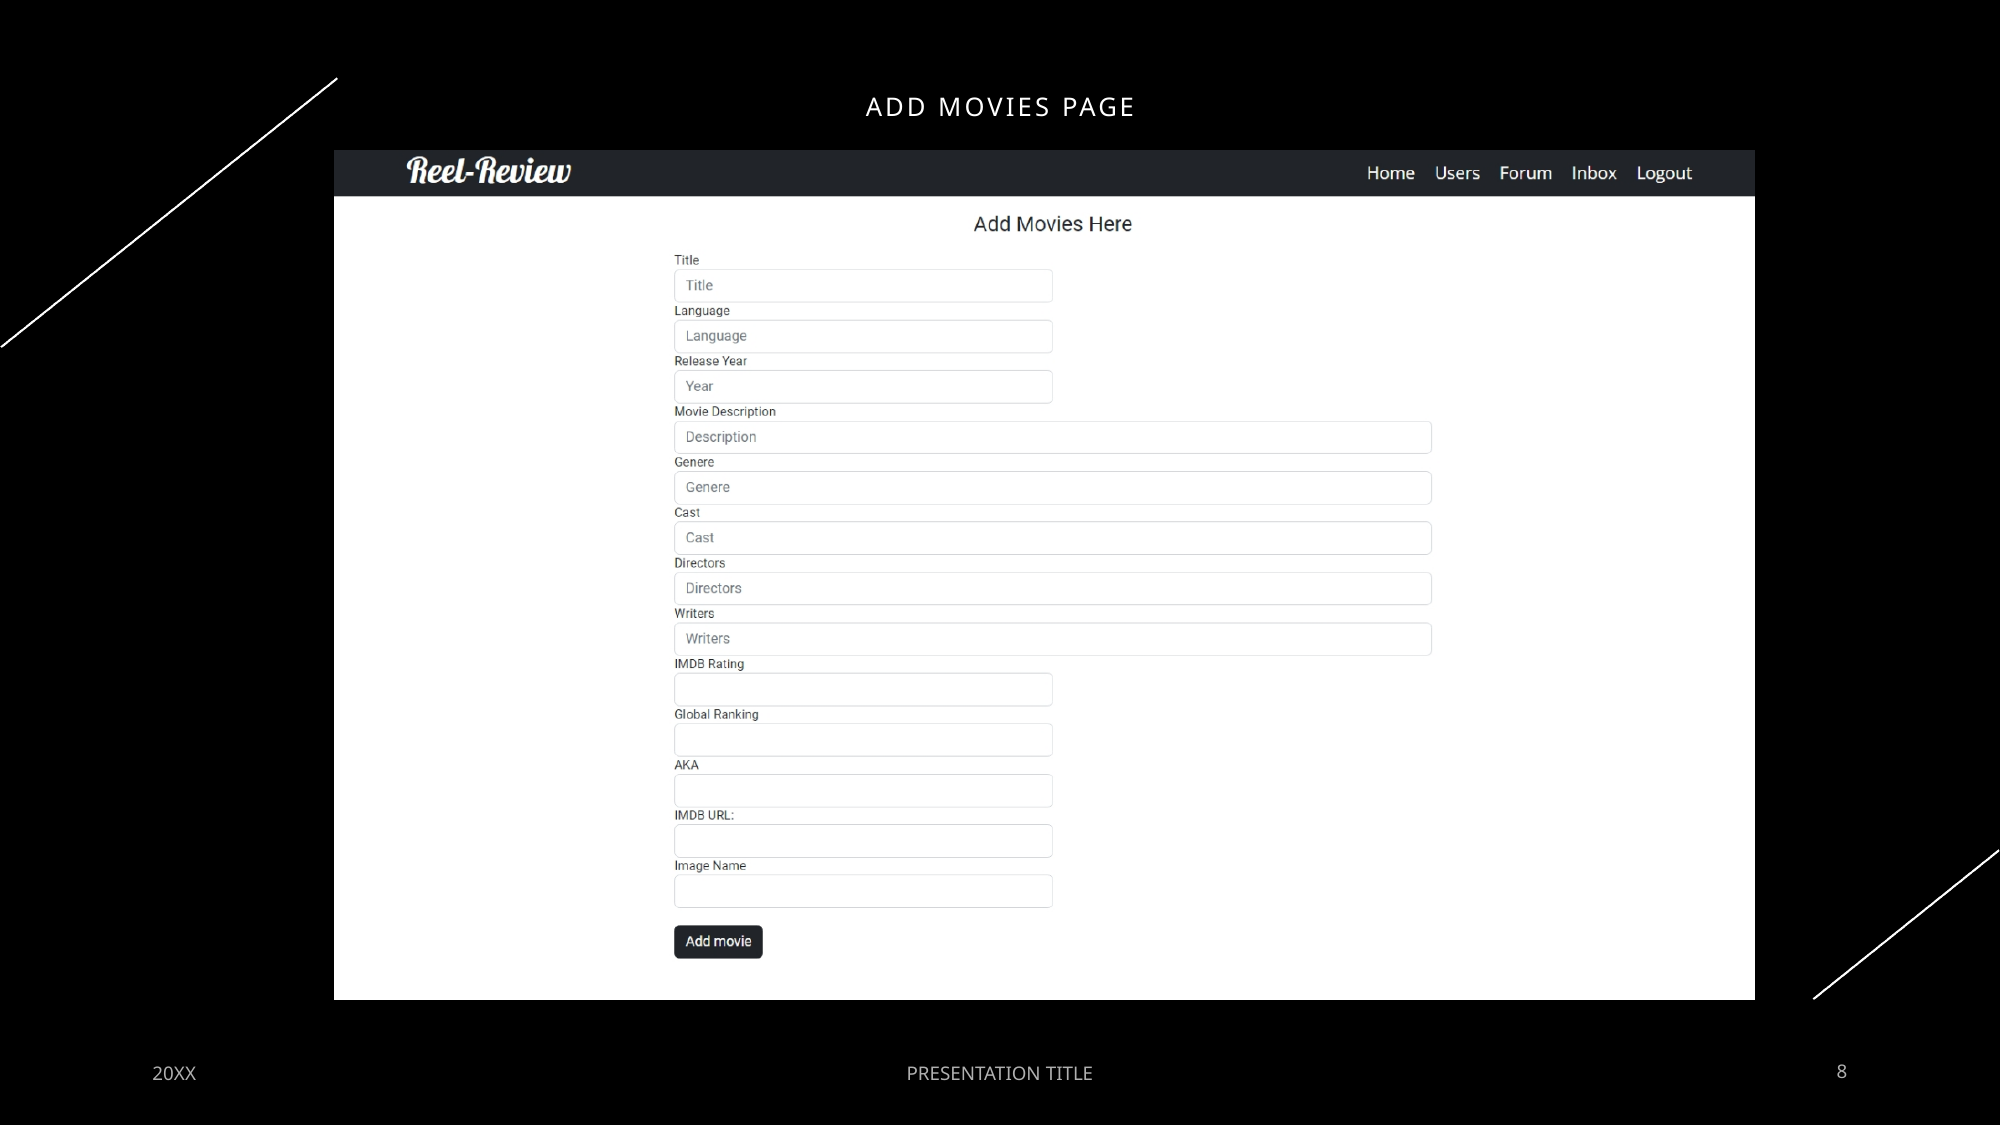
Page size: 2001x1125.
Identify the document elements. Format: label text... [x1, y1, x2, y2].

slide_number 20XX [137, 1042, 588, 1103]
picture [0, 77, 1755, 1000]
title Add movies page [309, 86, 1691, 130]
slide_number 8 [1412, 1042, 1863, 1103]
footer PRESENTATION TITLE [662, 1042, 1338, 1103]
picture [1812, 849, 2000, 1000]
